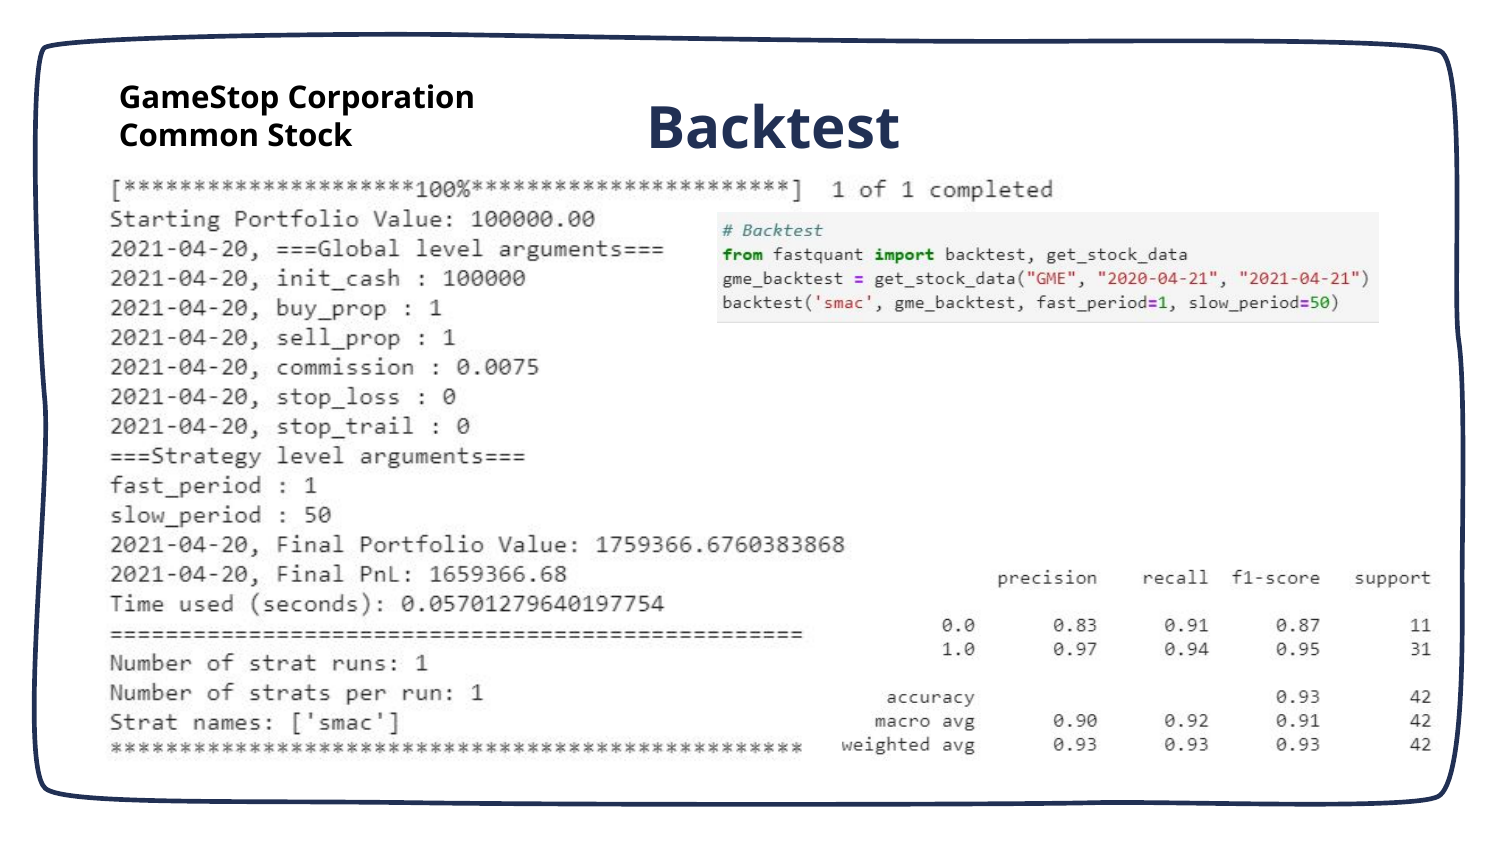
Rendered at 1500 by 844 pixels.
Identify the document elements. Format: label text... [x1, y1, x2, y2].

picture [92, 163, 1447, 772]
text_box GameStop Corporation Common Stock [103, 62, 596, 162]
title Backtest [596, 84, 1297, 175]
